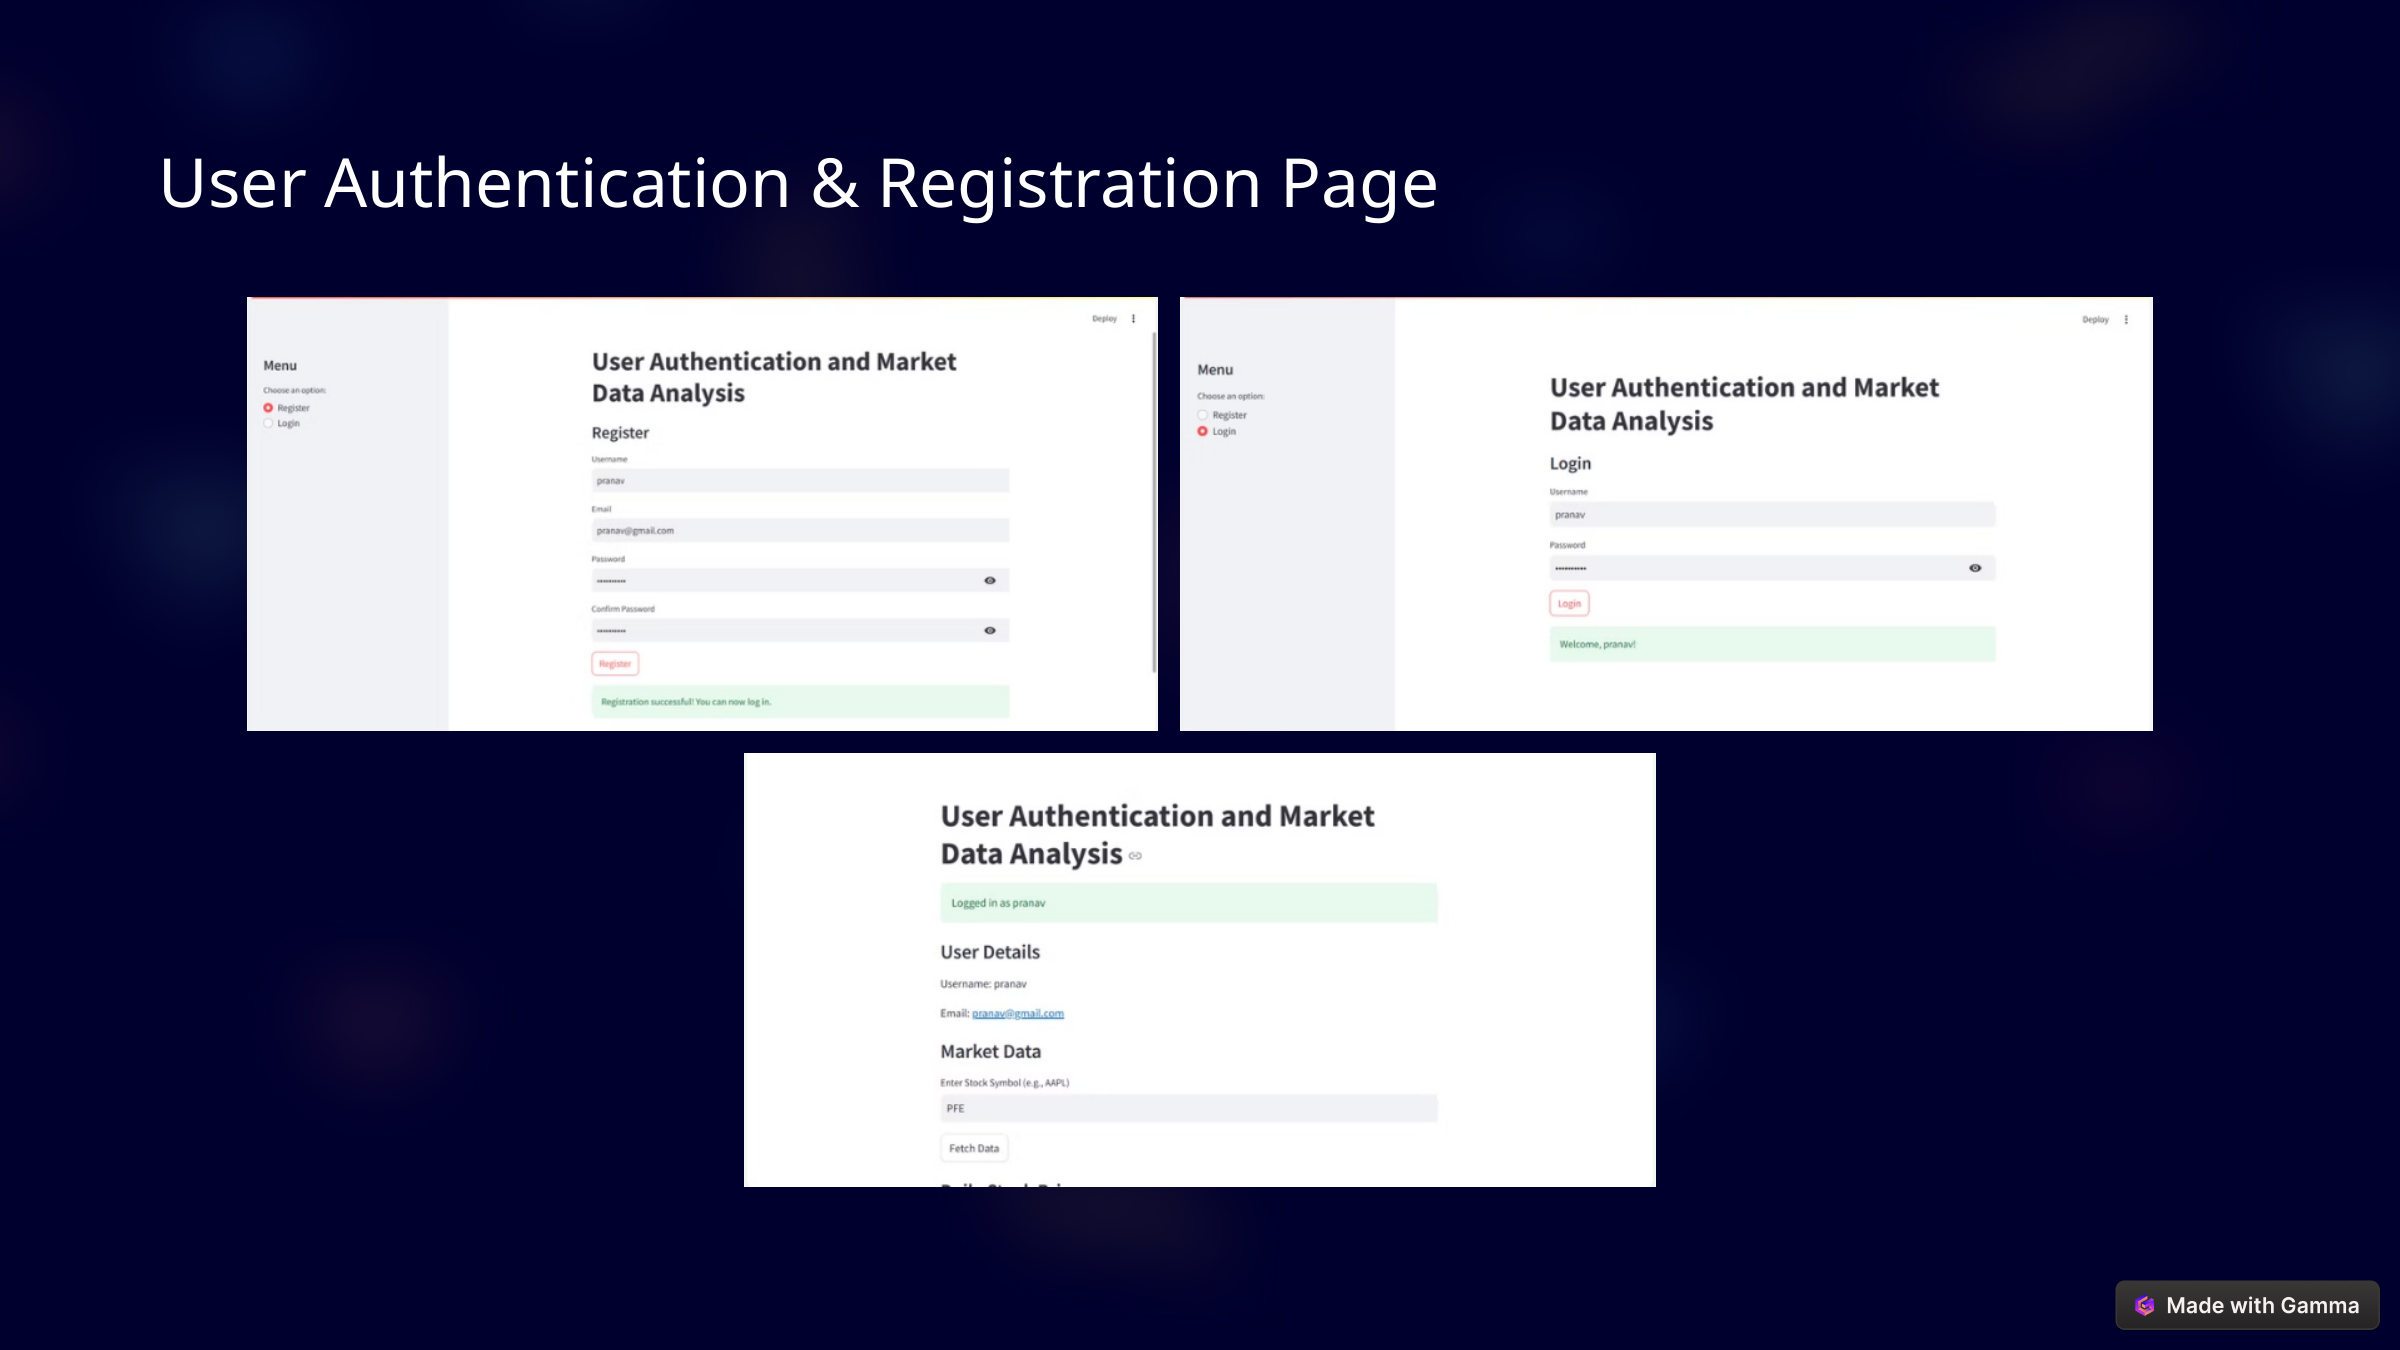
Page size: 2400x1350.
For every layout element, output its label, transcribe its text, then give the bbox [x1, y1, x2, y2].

text_box User Authentication & Registration Page [158, 136, 1413, 221]
picture [744, 753, 1656, 1187]
picture [2106, 1271, 2389, 1339]
picture [247, 297, 1158, 731]
picture [1180, 297, 2153, 731]
